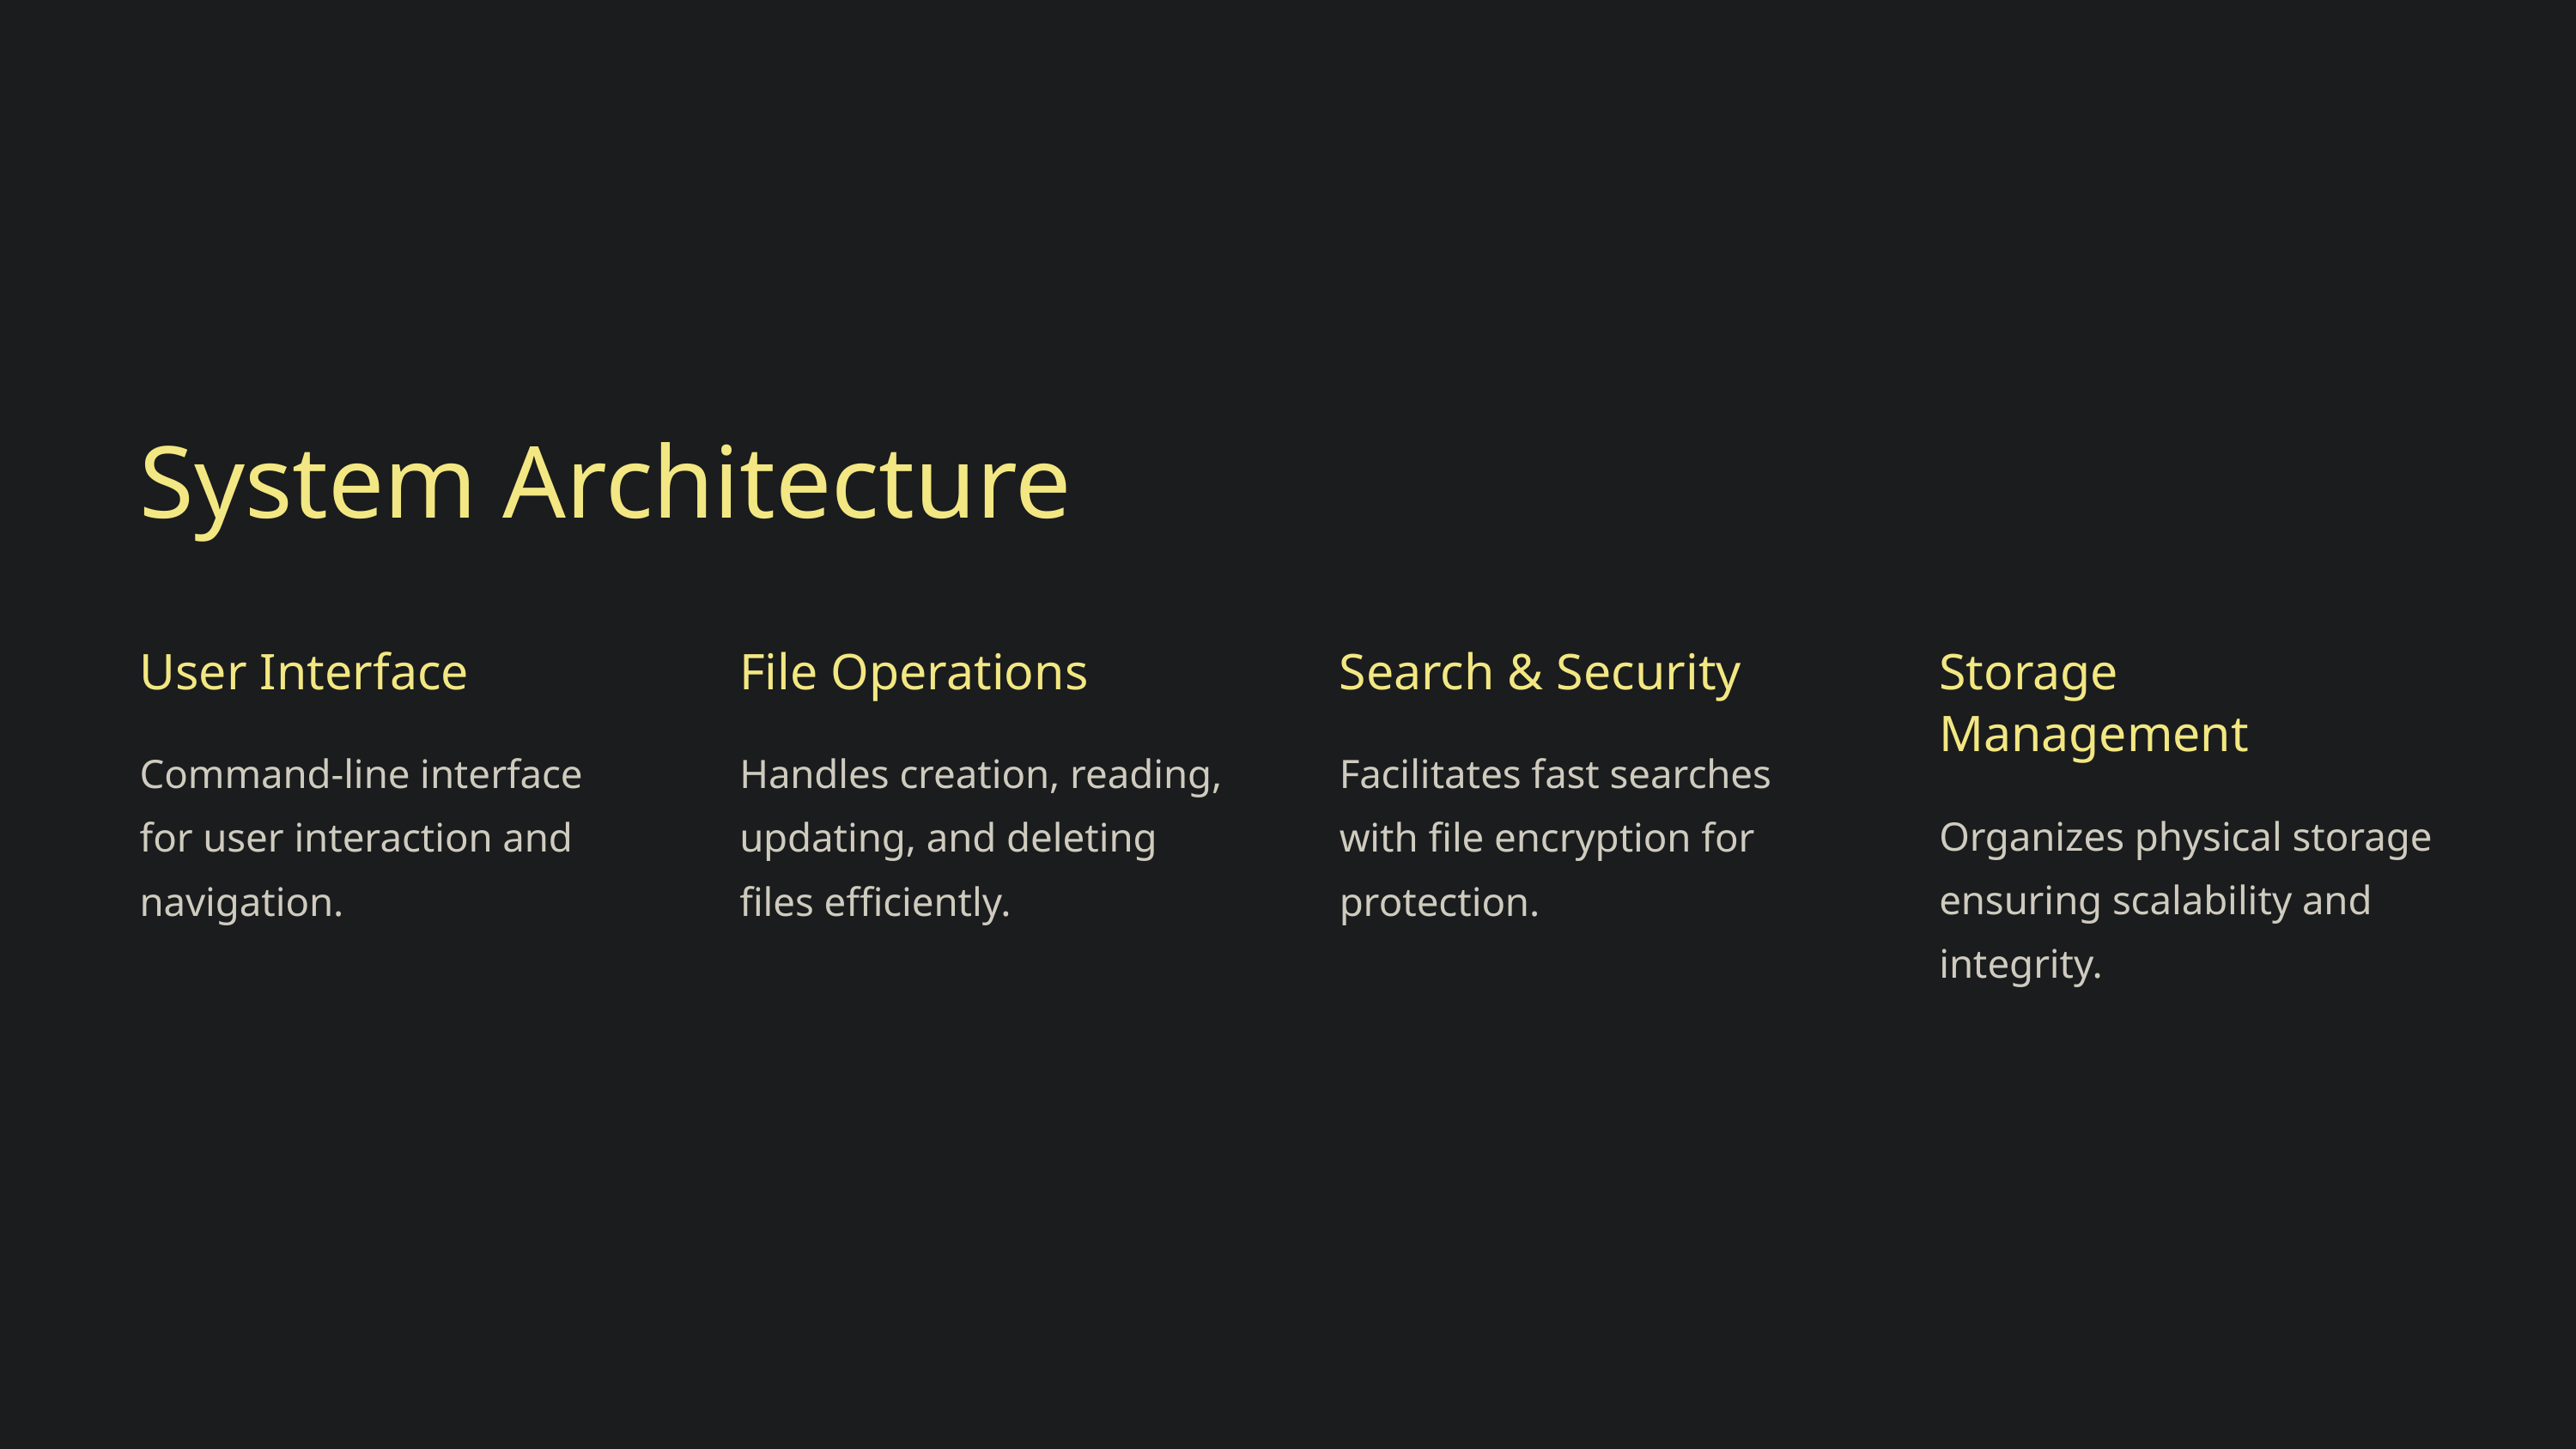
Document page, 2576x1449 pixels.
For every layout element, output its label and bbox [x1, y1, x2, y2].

text_box [139, 742, 641, 935]
text_box [739, 640, 1239, 703]
text_box [0, 0, 2576, 1449]
text_box [1339, 640, 1839, 703]
text_box [1339, 742, 1841, 935]
text_box [139, 415, 1139, 542]
text_box [139, 640, 640, 703]
text_box [1939, 804, 2441, 997]
text_box [739, 742, 1242, 935]
text_box [1939, 640, 2441, 766]
